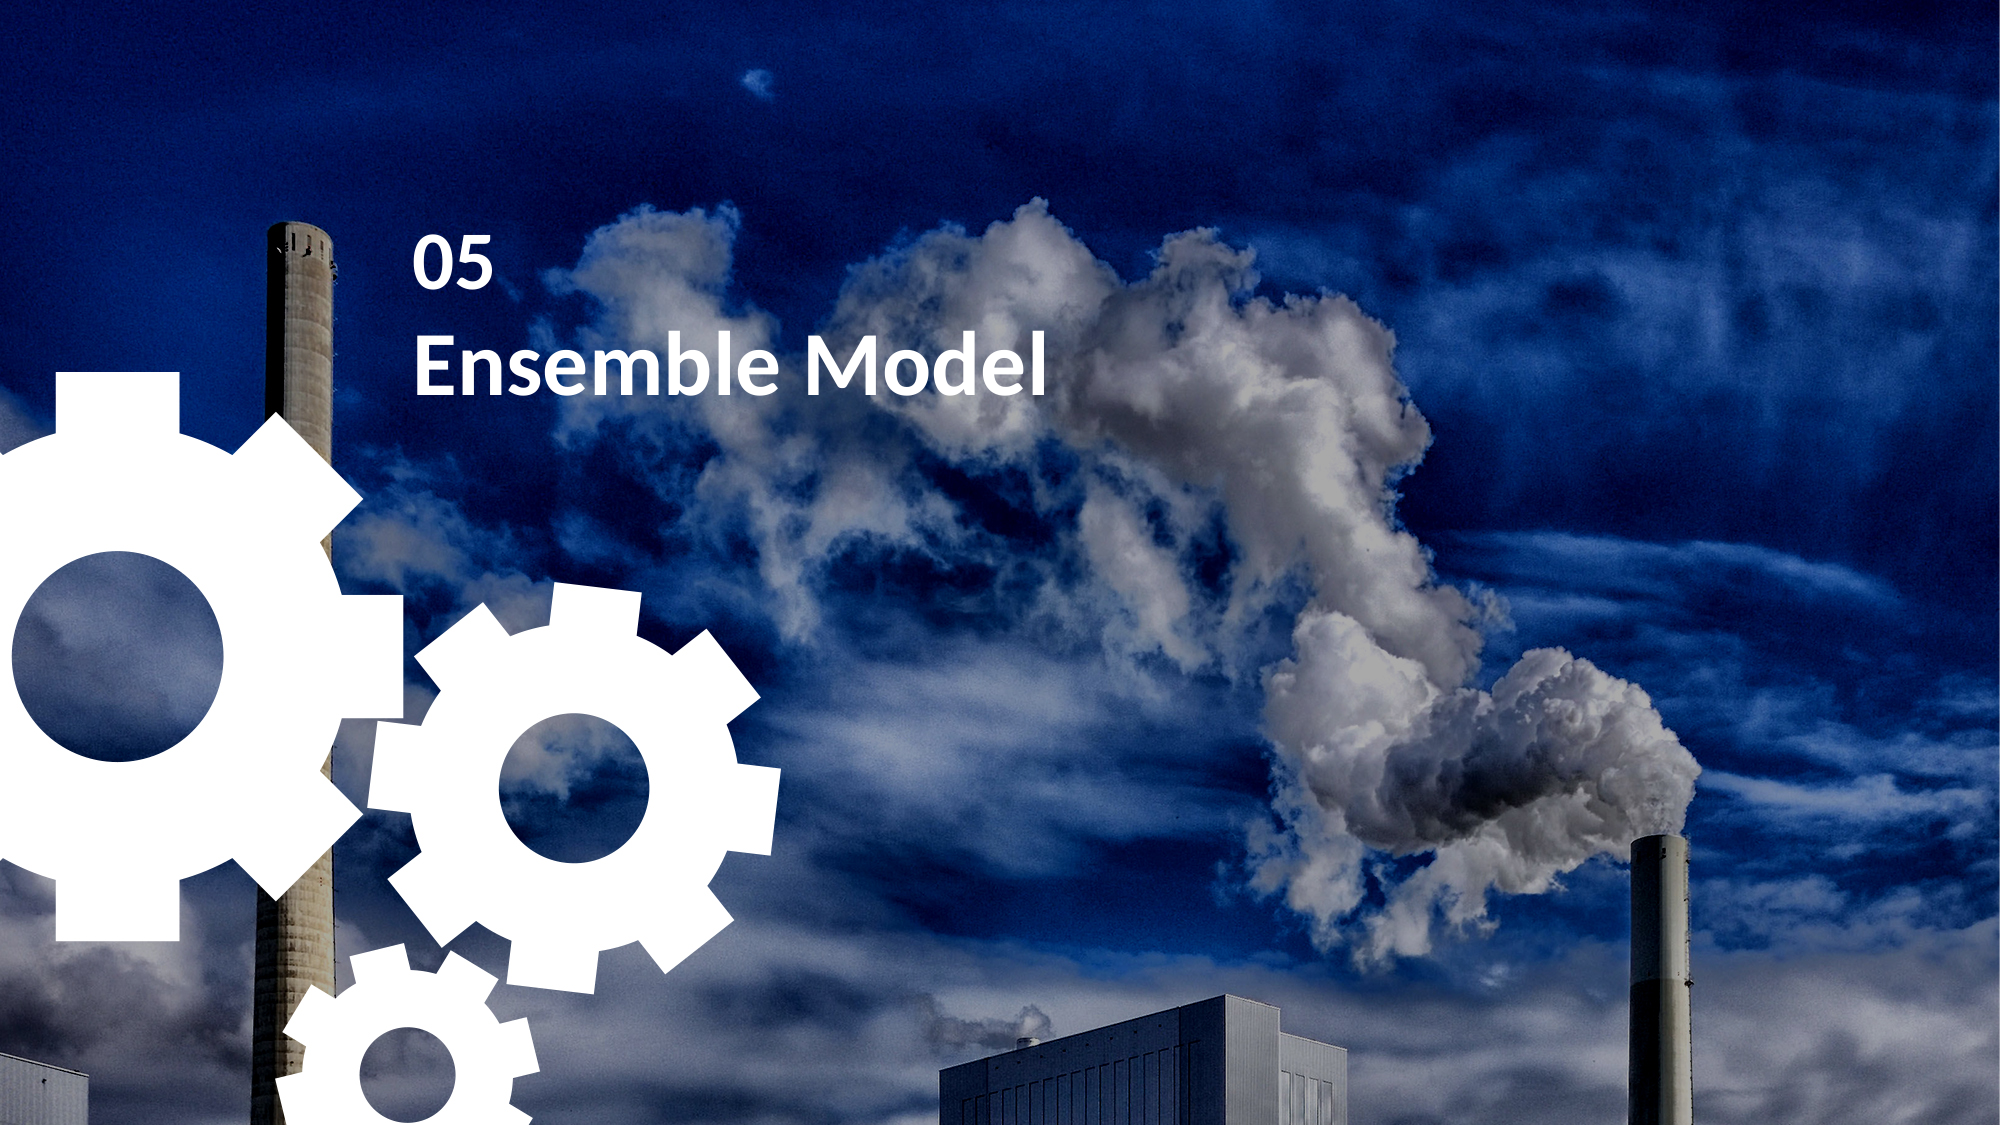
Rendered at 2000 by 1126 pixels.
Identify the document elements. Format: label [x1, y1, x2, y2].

picture [0, 0, 2000, 1125]
text_box [397, 198, 1095, 423]
